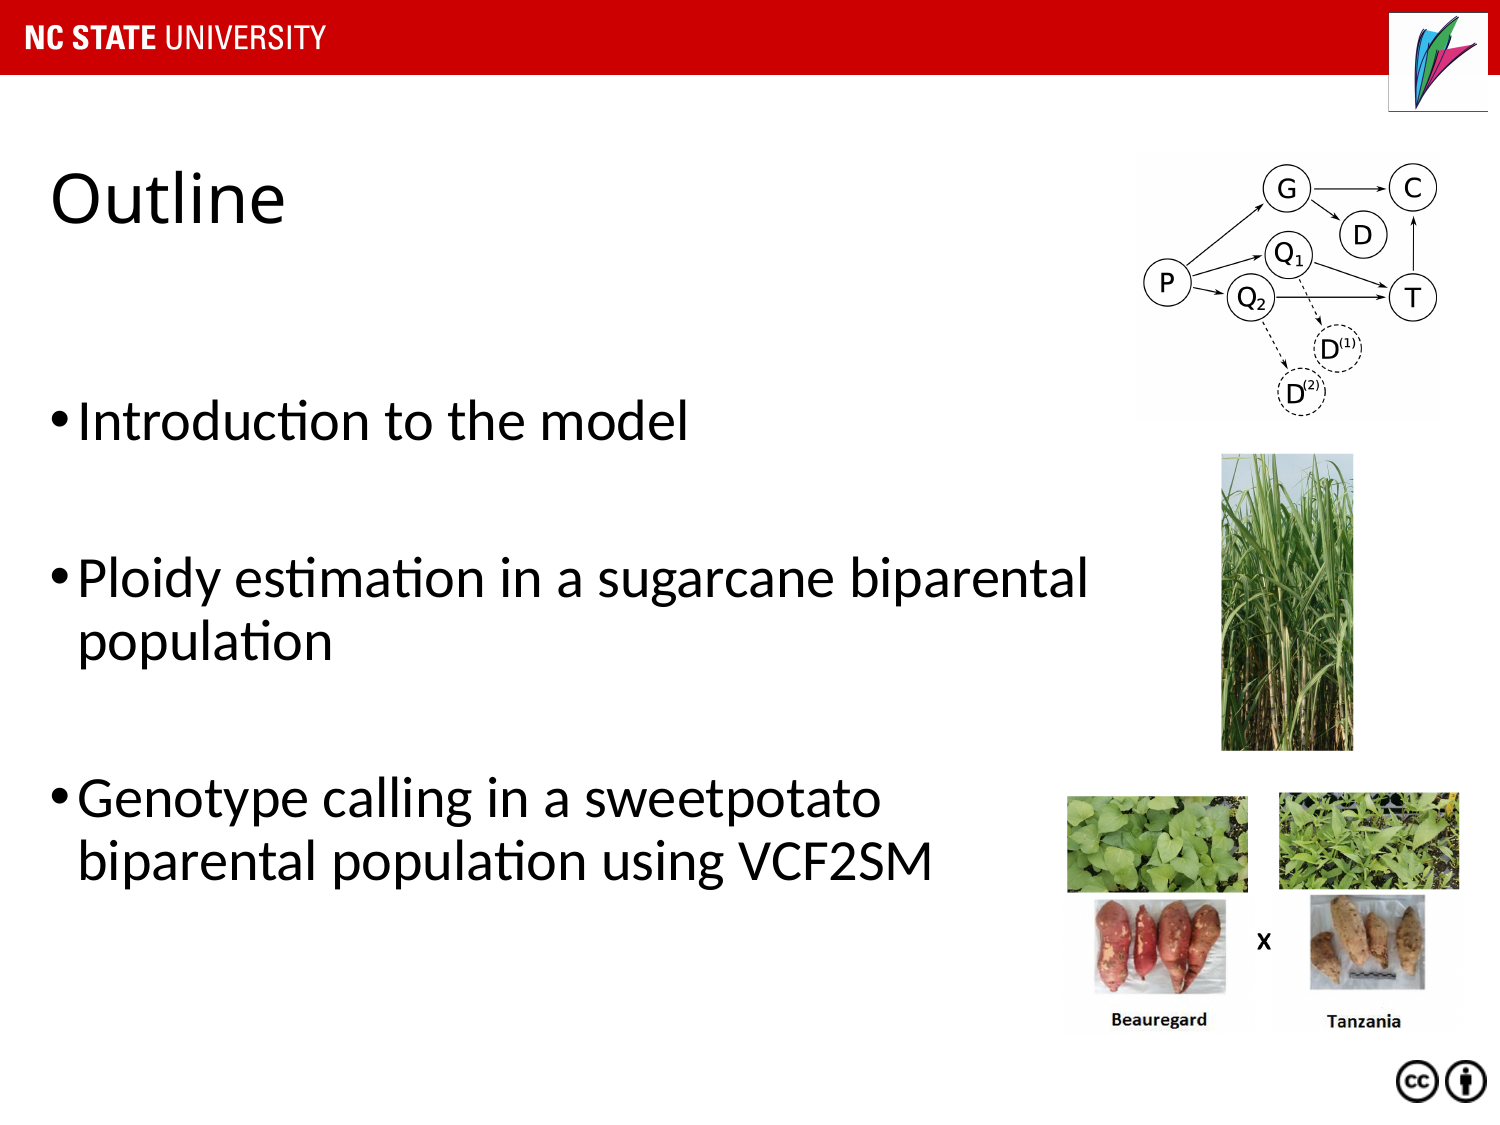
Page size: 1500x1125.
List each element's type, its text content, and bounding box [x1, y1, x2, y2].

picture [1445, 1060, 1487, 1103]
list Introduction to the model Ploidy estimation in a sugarcane biparental population Genotype calling in a sweetpotato biparental population using VCF2SM [34, 382, 1111, 918]
picture [1396, 1060, 1439, 1103]
picture [0, 0, 1500, 112]
picture [1062, 783, 1466, 1039]
picture [1135, 152, 1440, 421]
title Outline [34, 92, 1329, 310]
picture [1219, 452, 1355, 752]
